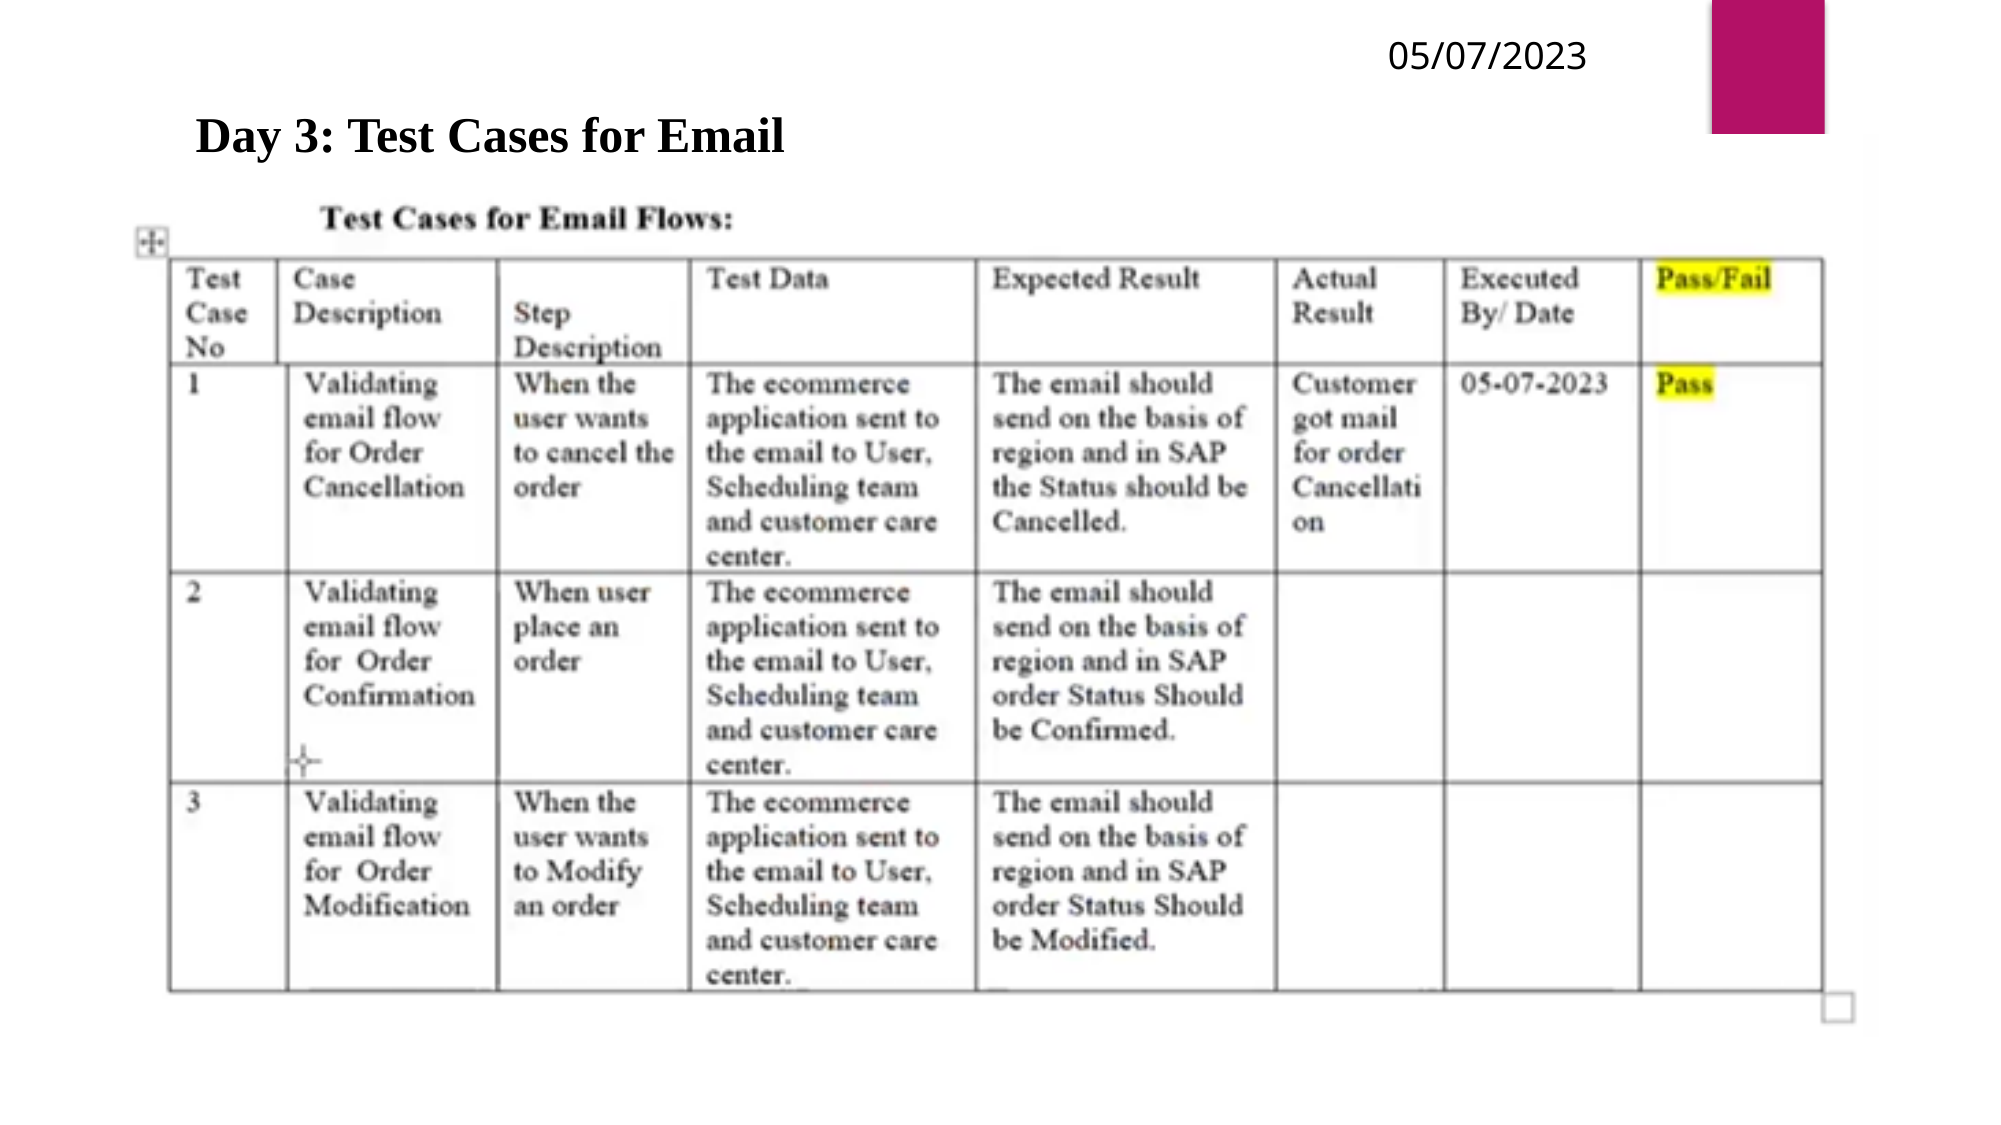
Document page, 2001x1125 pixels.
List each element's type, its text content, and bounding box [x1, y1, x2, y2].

picture [129, 134, 1879, 1037]
text_box 05/07/2023 [1372, 24, 1660, 85]
text_box Day 3: Test Cases for Email [180, 94, 1133, 133]
